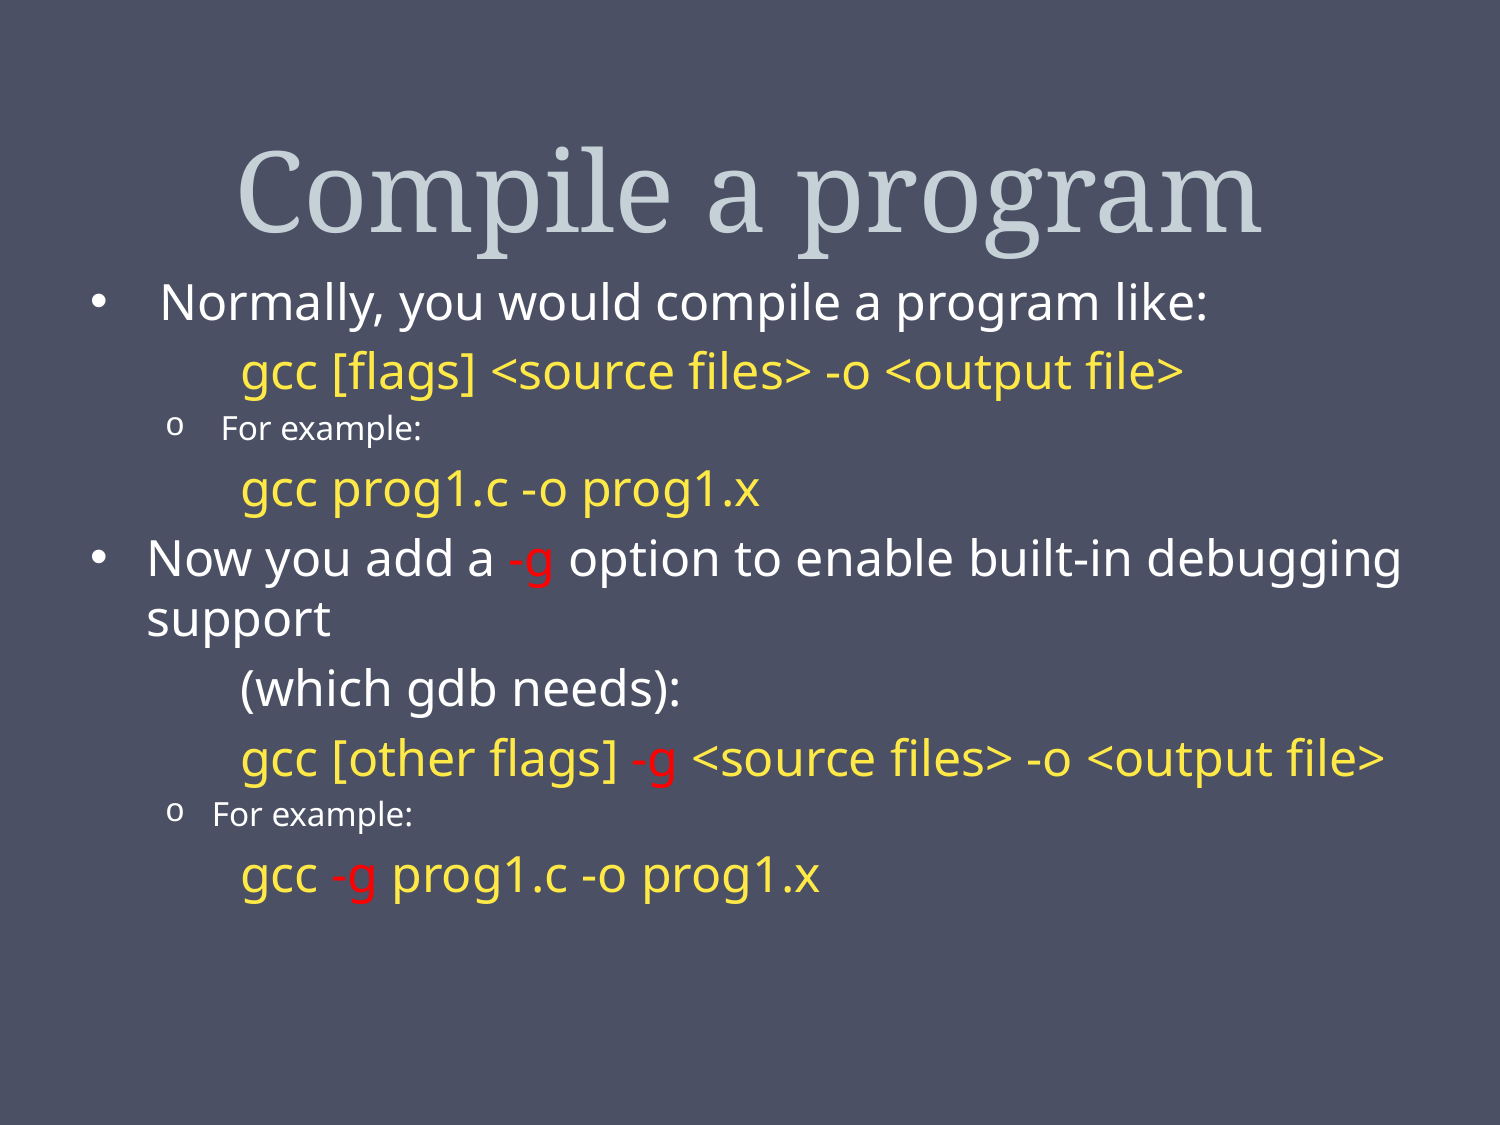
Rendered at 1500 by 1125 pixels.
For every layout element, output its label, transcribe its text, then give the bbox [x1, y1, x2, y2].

list Normally, you would compile a program like: gcc [flags] <source files> -o <output file> For example: gcc prog1.c -o prog1.x Now you add a -g option to enable built-in debugging support (which gdb needs): gcc [other flags] -g <source files> -o <output file> For example: gcc -g prog1.c -o prog1.x [75, 262, 1425, 1005]
title Compile a program [75, 0, 1425, 262]
